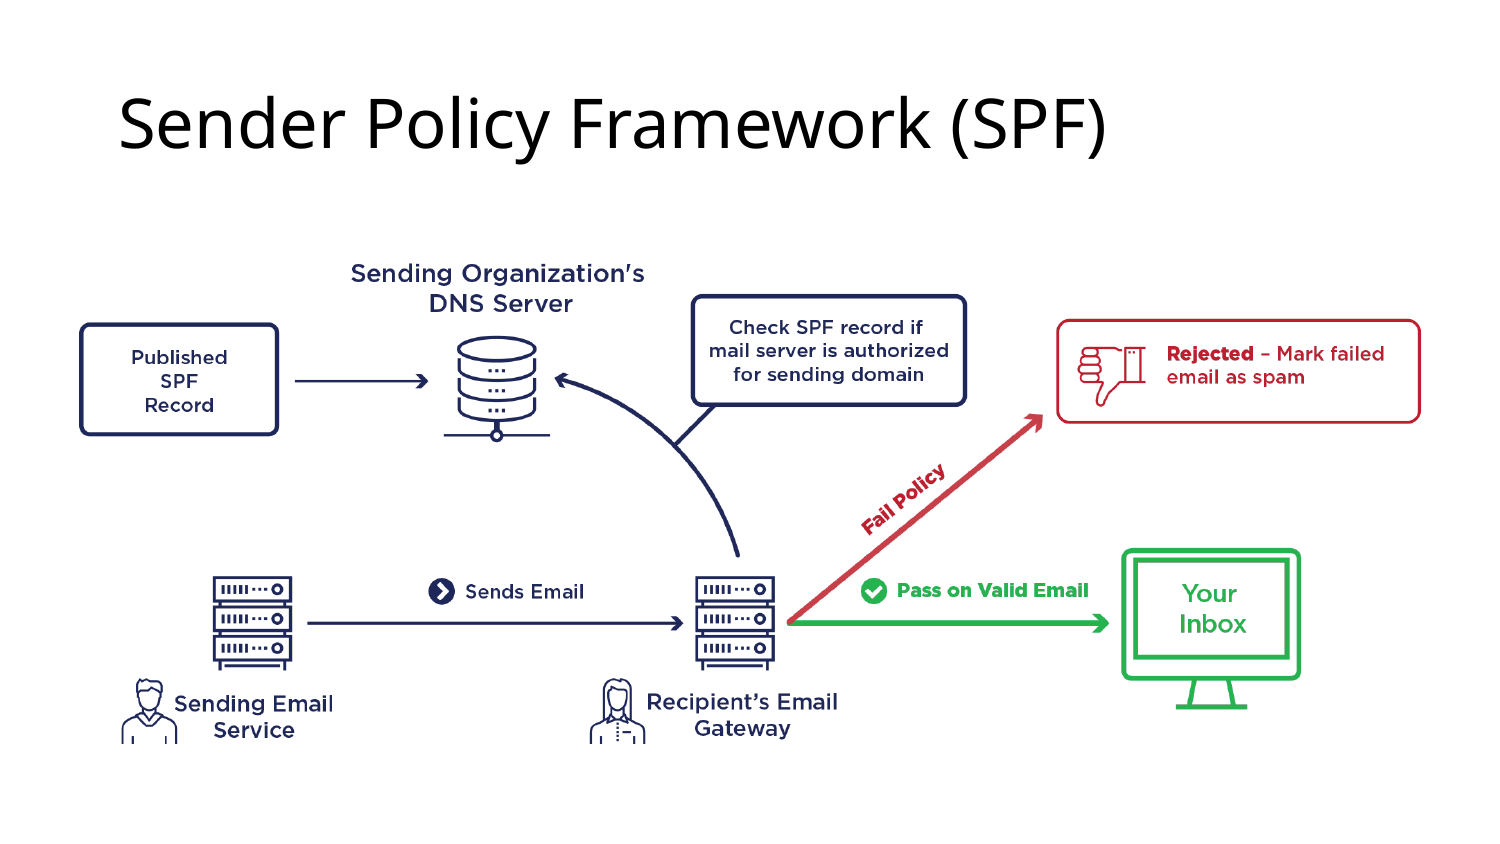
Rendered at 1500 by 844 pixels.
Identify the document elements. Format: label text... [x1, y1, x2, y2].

picture [0, 254, 1500, 753]
title Sender Policy Framework (SPF) [103, 44, 1397, 208]
